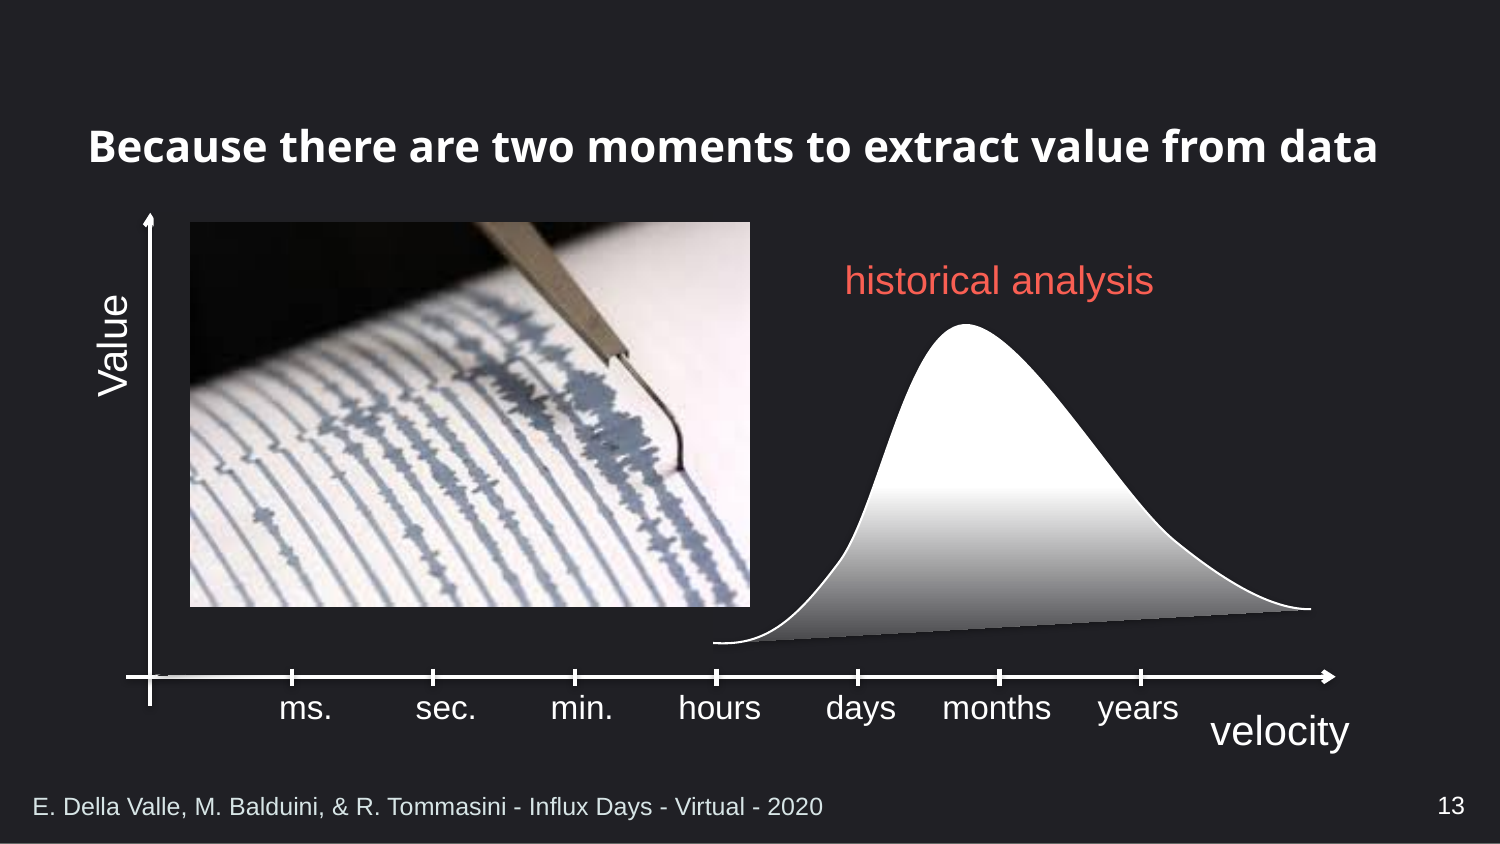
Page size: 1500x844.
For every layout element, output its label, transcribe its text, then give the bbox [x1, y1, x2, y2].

text_box [715, 322, 1312, 646]
text_box historical analysis [829, 248, 1170, 311]
slide_number 13 [1142, 782, 1481, 828]
text_box ms. sec. min. hours days months years [199, 686, 1196, 734]
footer E. Della Valle, M. Balduini, & R. Tommasini - Influx Days - Virtual - 2020 [17, 783, 1135, 828]
title Because there are two moments to extract value from data [76, 99, 1423, 196]
picture [189, 222, 750, 608]
text_box velocity [1195, 696, 1365, 762]
text_box Value [77, 279, 143, 413]
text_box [291, 668, 1142, 687]
text_box [151, 211, 715, 676]
